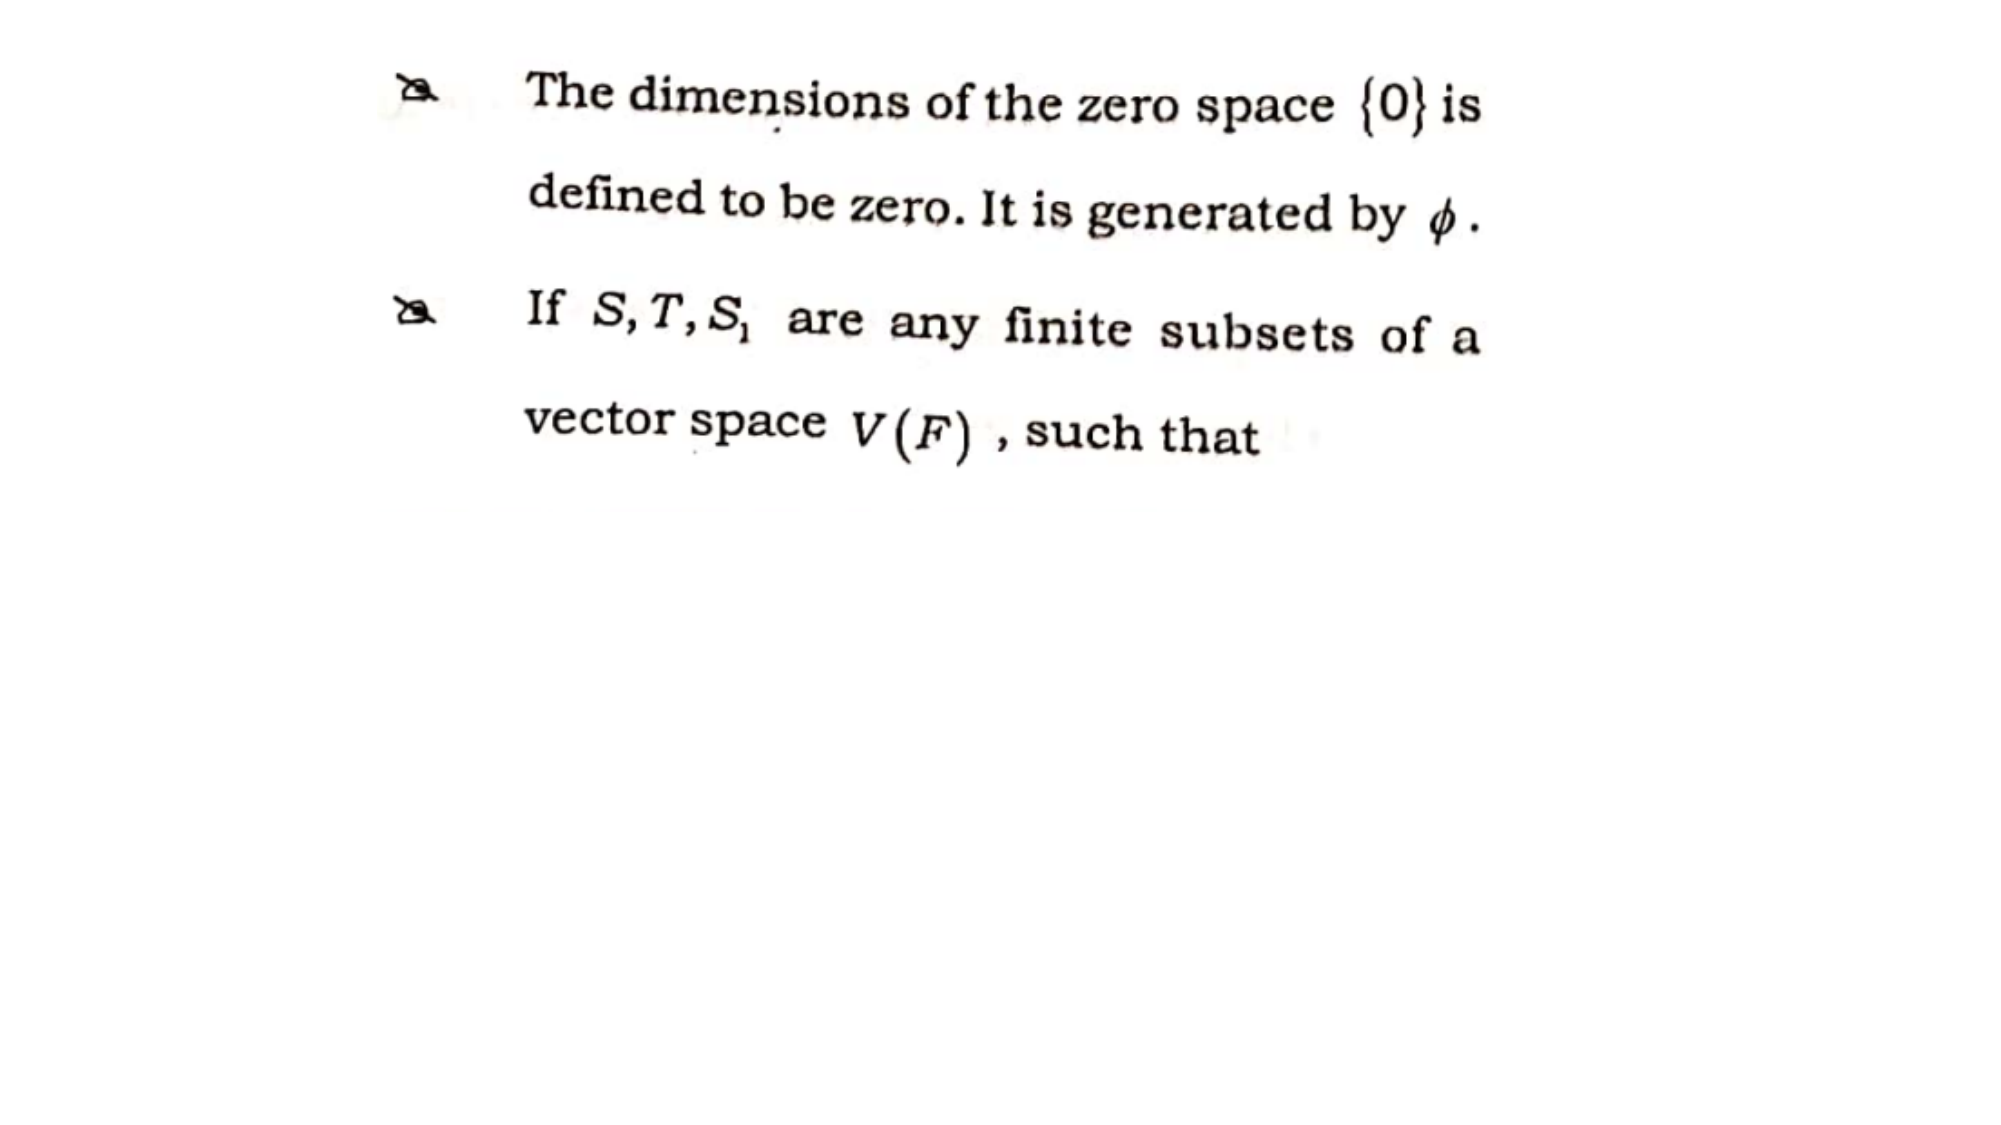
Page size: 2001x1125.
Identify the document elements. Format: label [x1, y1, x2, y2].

picture [377, 37, 1550, 513]
